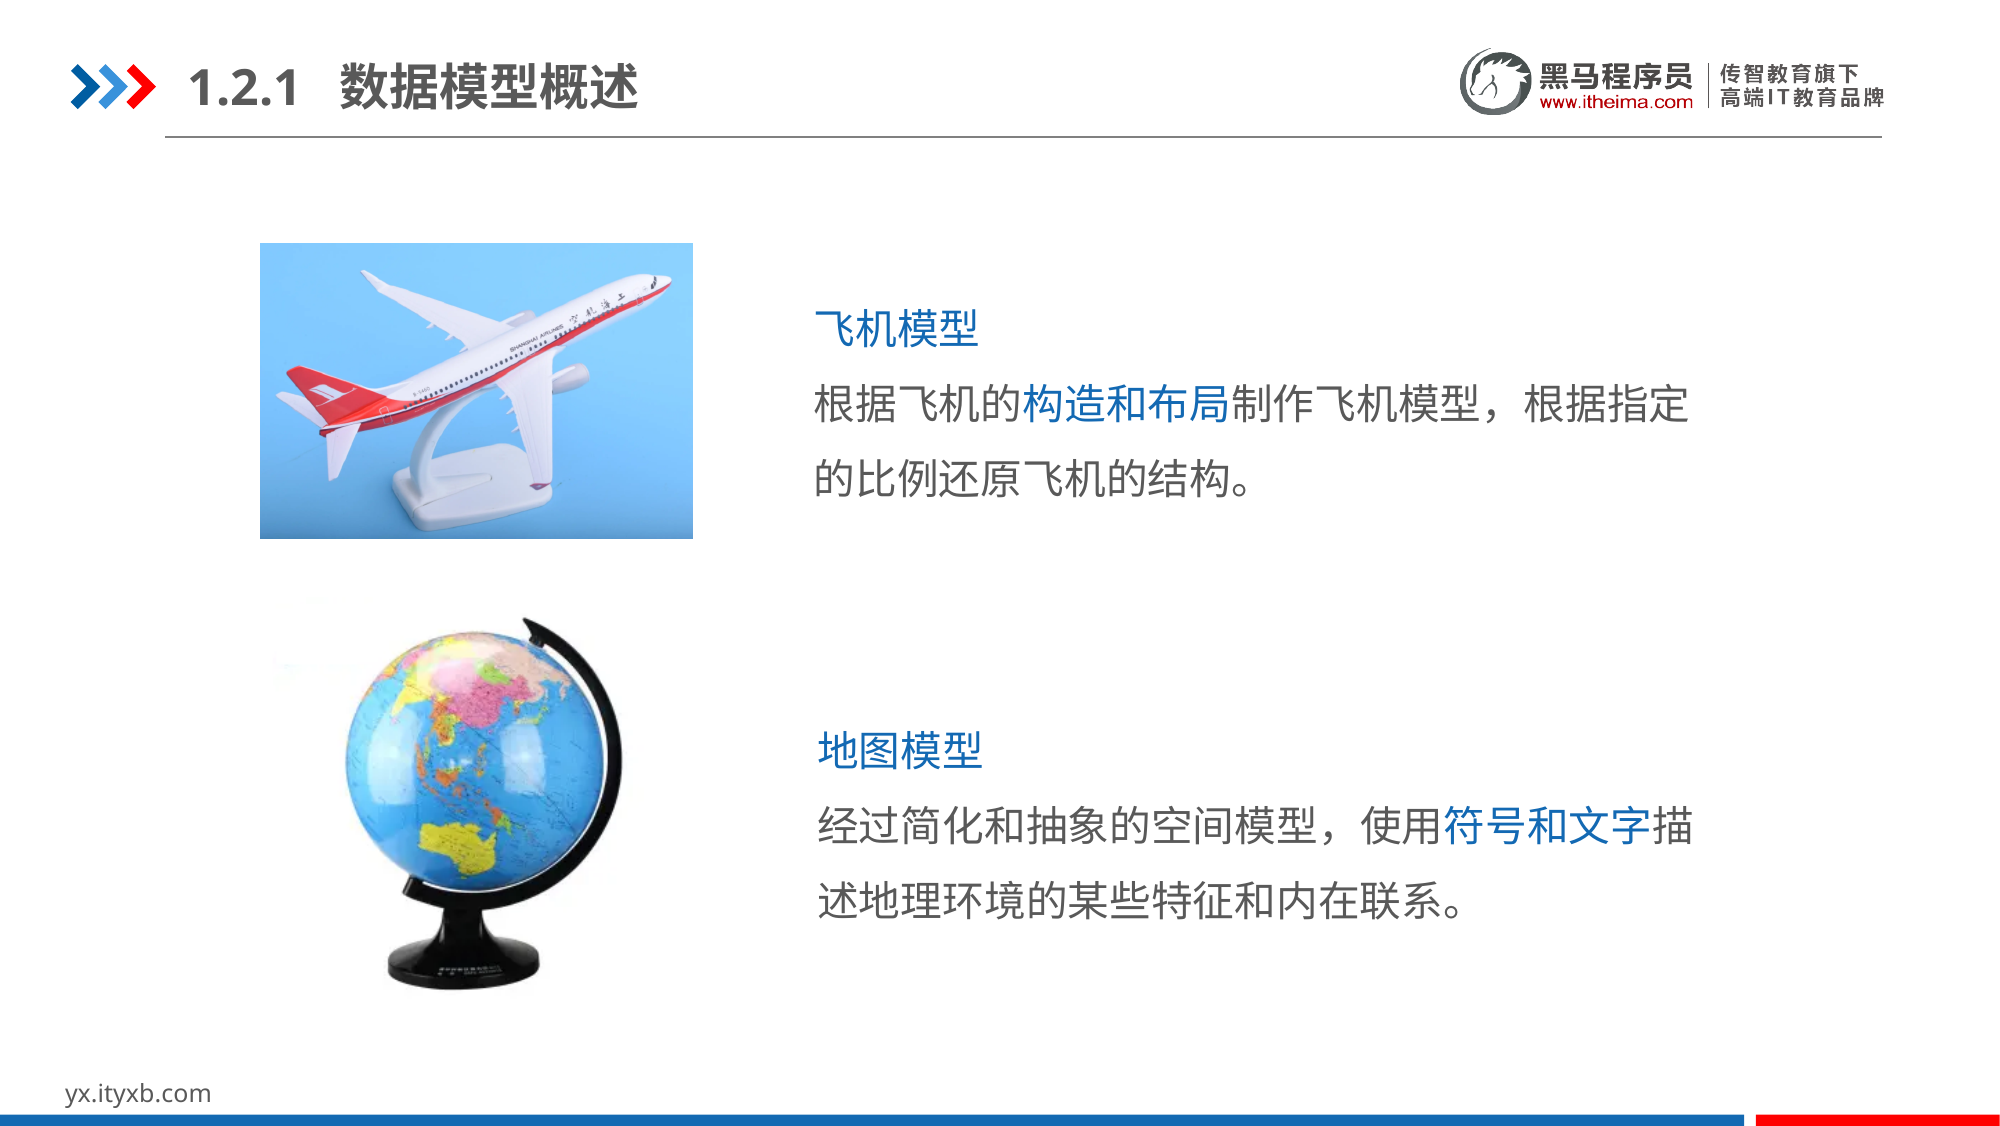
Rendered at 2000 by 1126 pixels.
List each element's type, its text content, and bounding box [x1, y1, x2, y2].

text_box 飞机模型 根据飞机的构造和布局制作飞机模型，根据指定的比例还原飞机的结构。 [799, 270, 1721, 510]
picture [260, 243, 693, 540]
picture [1460, 48, 1887, 115]
picture [272, 597, 677, 1017]
text_box 1.2.1 数据模型概述 [187, 43, 827, 127]
text_box 地图模型 经过简化和抽象的空间模型，使用符号和文字描述地理环境的某些特征和内在联系。 [802, 692, 1724, 933]
